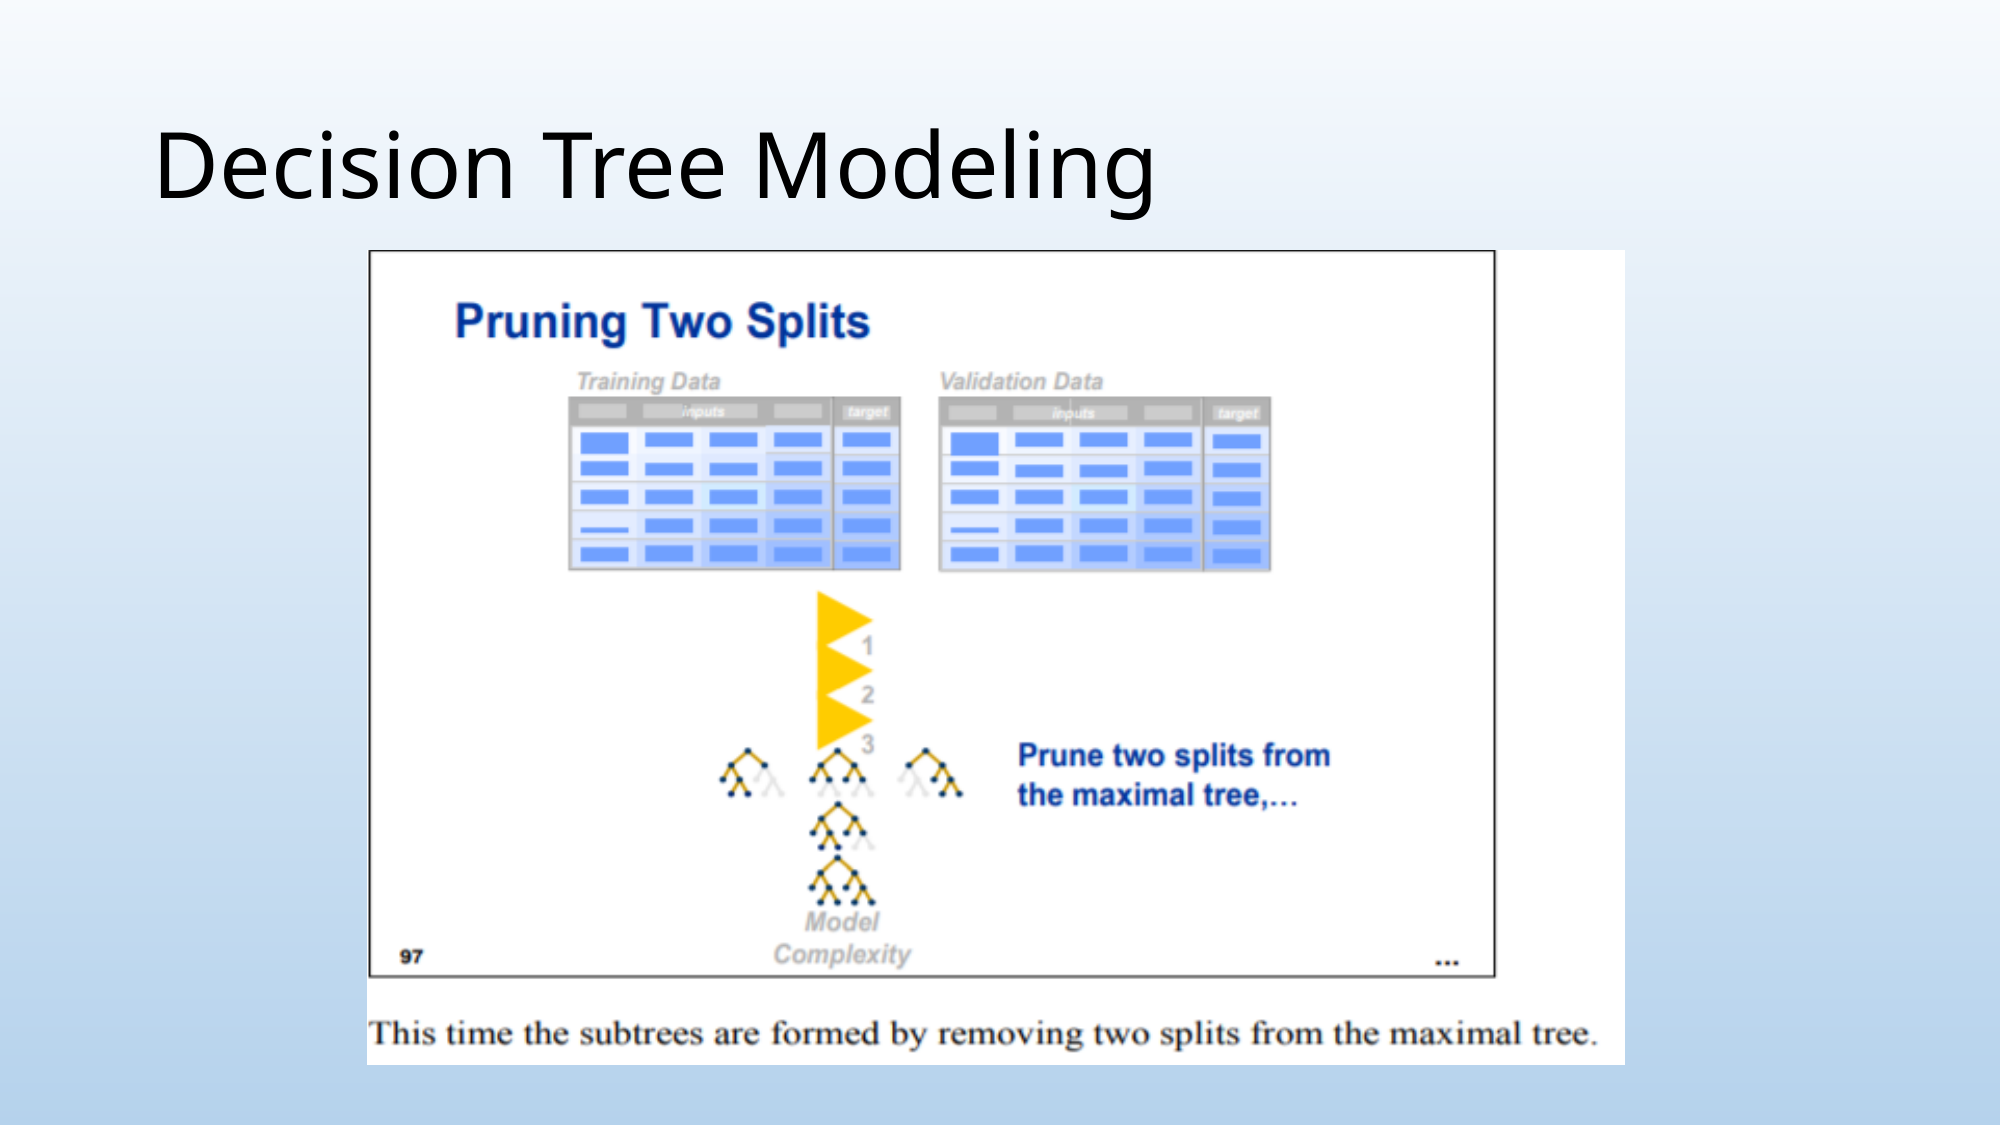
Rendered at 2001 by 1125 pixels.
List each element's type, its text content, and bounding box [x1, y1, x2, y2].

title Decision Tree Modeling [137, 59, 1863, 278]
picture [366, 250, 1625, 1066]
